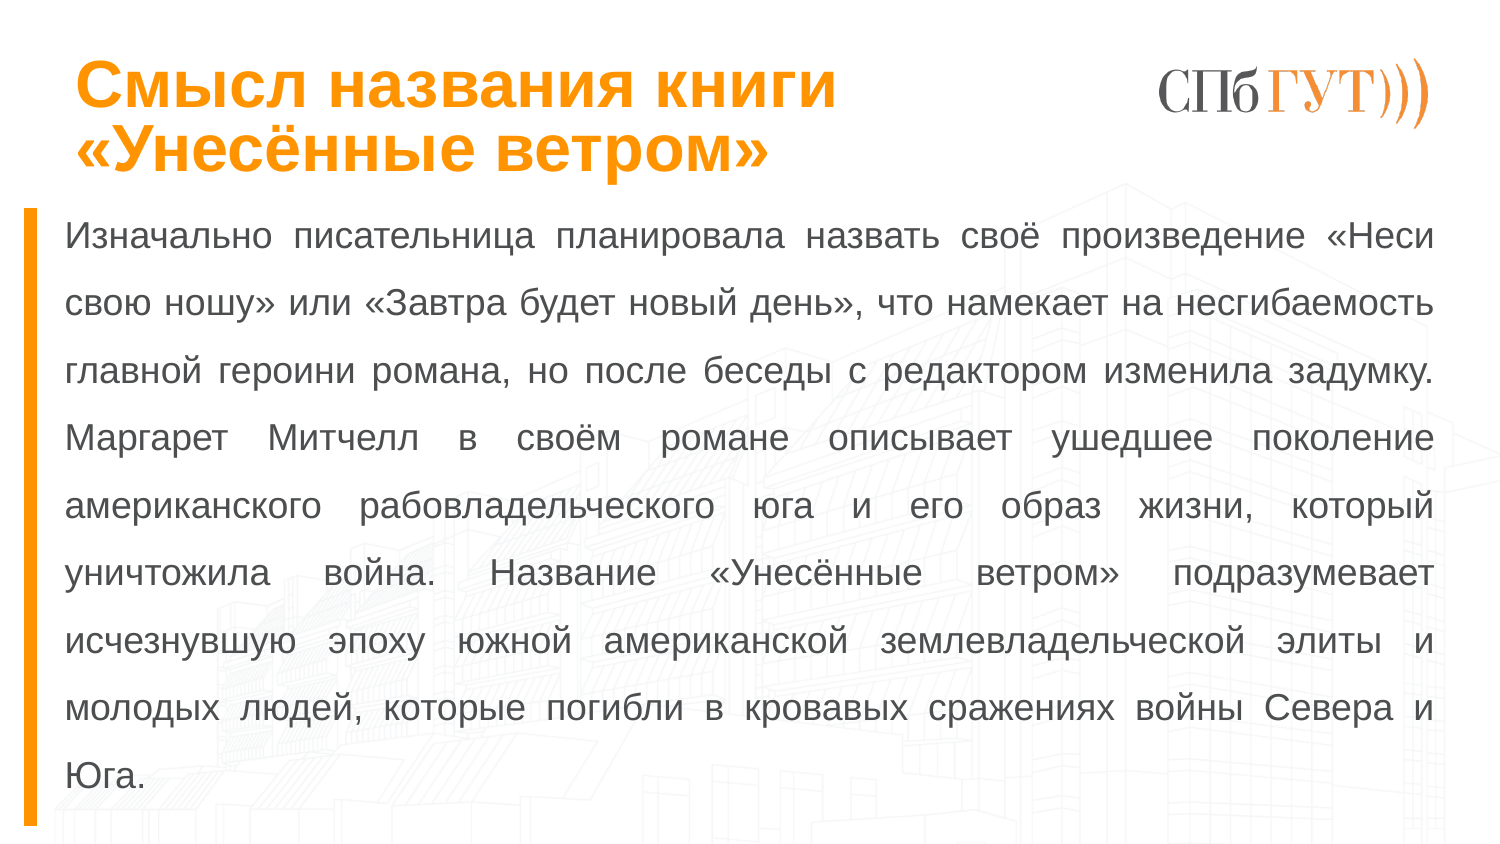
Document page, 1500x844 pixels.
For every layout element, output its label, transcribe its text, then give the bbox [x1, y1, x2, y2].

text_box Изначально писательница планировала назвать своё произведение «Неси свою ношу» или «Завтра будет новый день», что намекает на несгибаемость главной героини романа, но после беседы с редактором изменила задумку. Маргарет Митчелл в своём романе описывает ушедшее поколение американского рабовладельческого юга и его образ жизни, который уничтожила война. Название «Унесённые ветром» подразумевает исчезнувшую эпоху южной американской землевладельческой элиты и молодых людей, которые погибли в кровавых сражениях войны Севера и Юга. [49, 173, 1451, 812]
picture [54, 183, 1500, 844]
picture [1159, 58, 1428, 129]
title Смысл названия книги «Унесённые ветром» [72, 53, 1099, 173]
